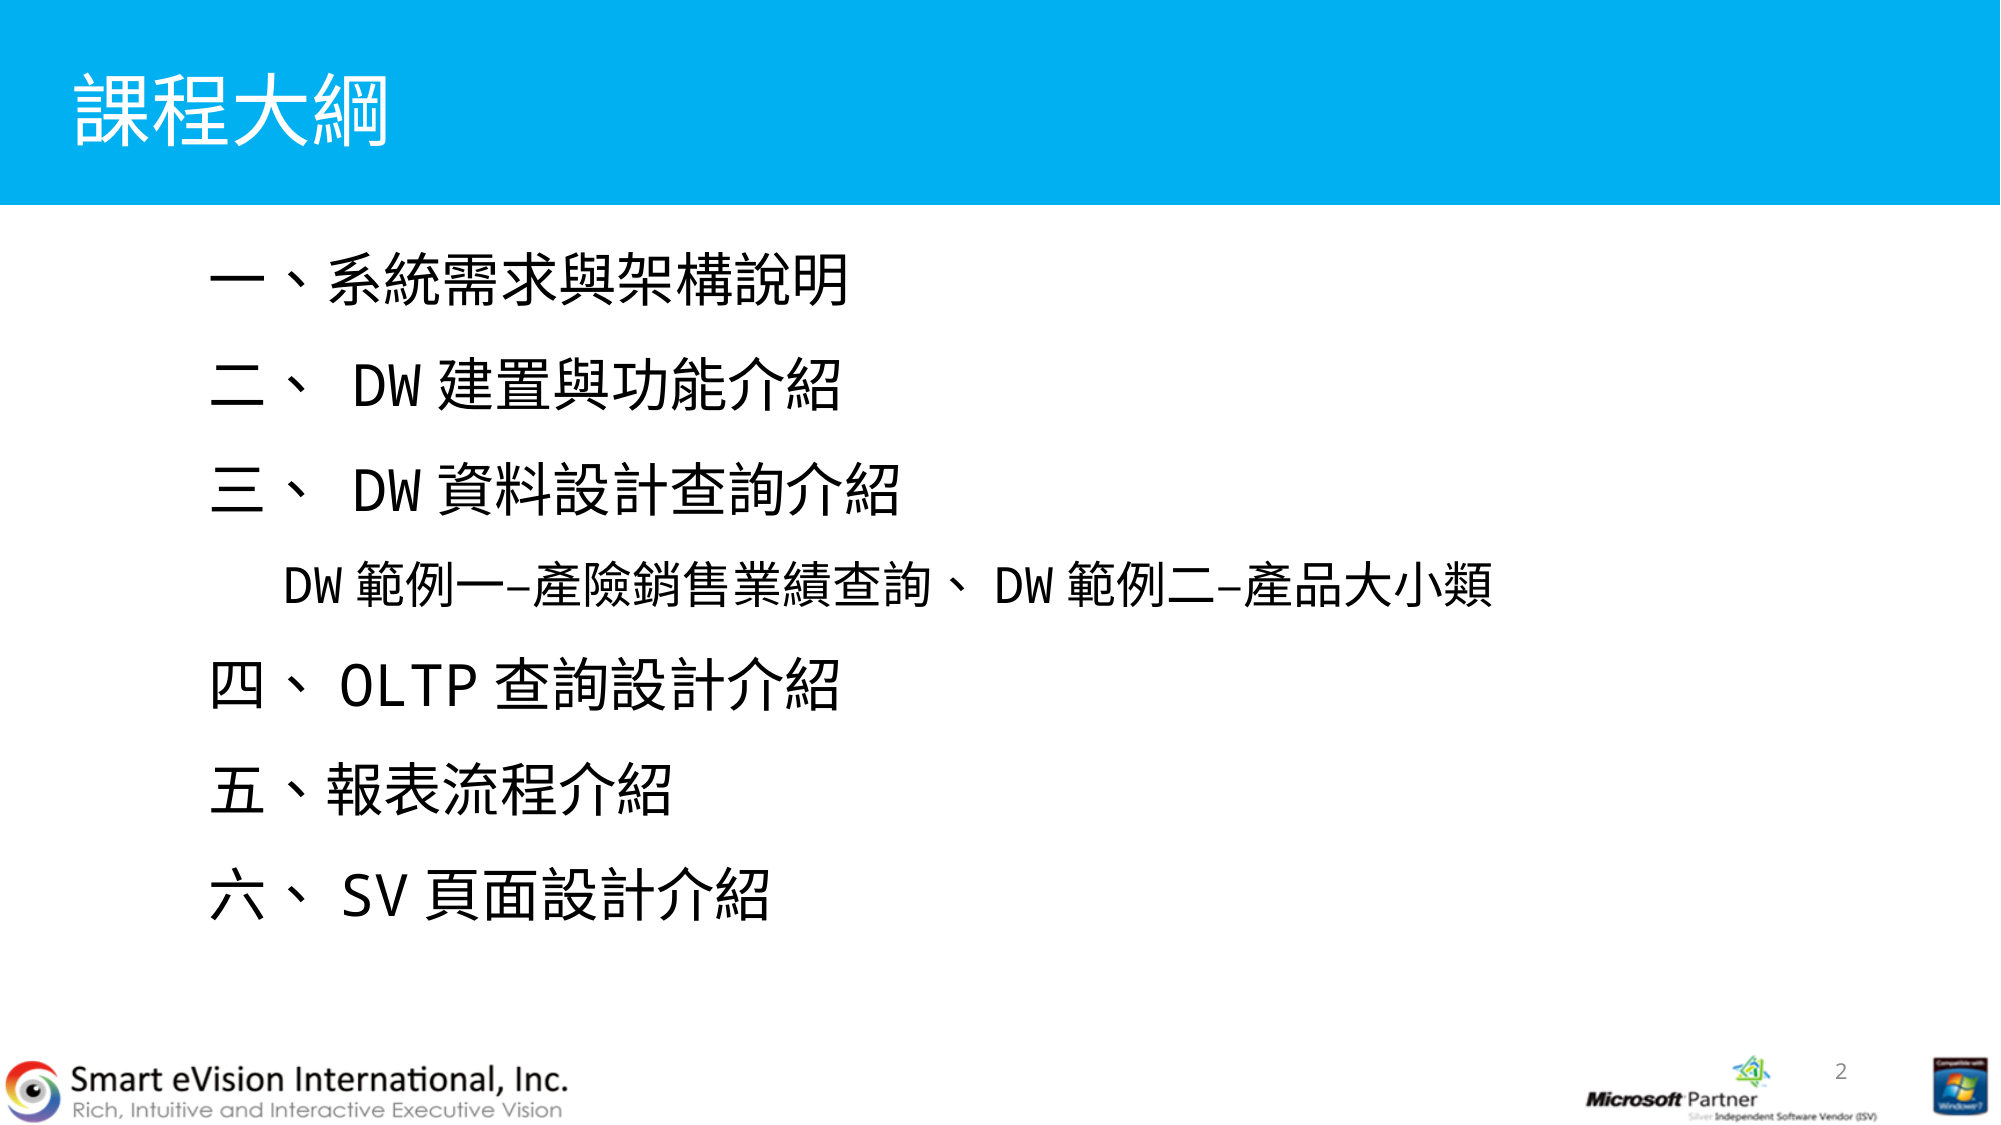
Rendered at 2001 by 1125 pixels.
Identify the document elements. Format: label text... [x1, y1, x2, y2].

slide_number 2 [1325, 1042, 1863, 1103]
list 一、系統需求與架構說明 二、 DW建置與功能介紹 三、 DW資料設計查詢介紹 DW範例一–產險銷售業績查詢、DW範例二–產品大小類 四、OLTP查詢設計介紹 五、報表流程介紹 六、SV頁面設計介紹 [194, 200, 1805, 1043]
title 課程大綱 [56, 48, 1594, 164]
